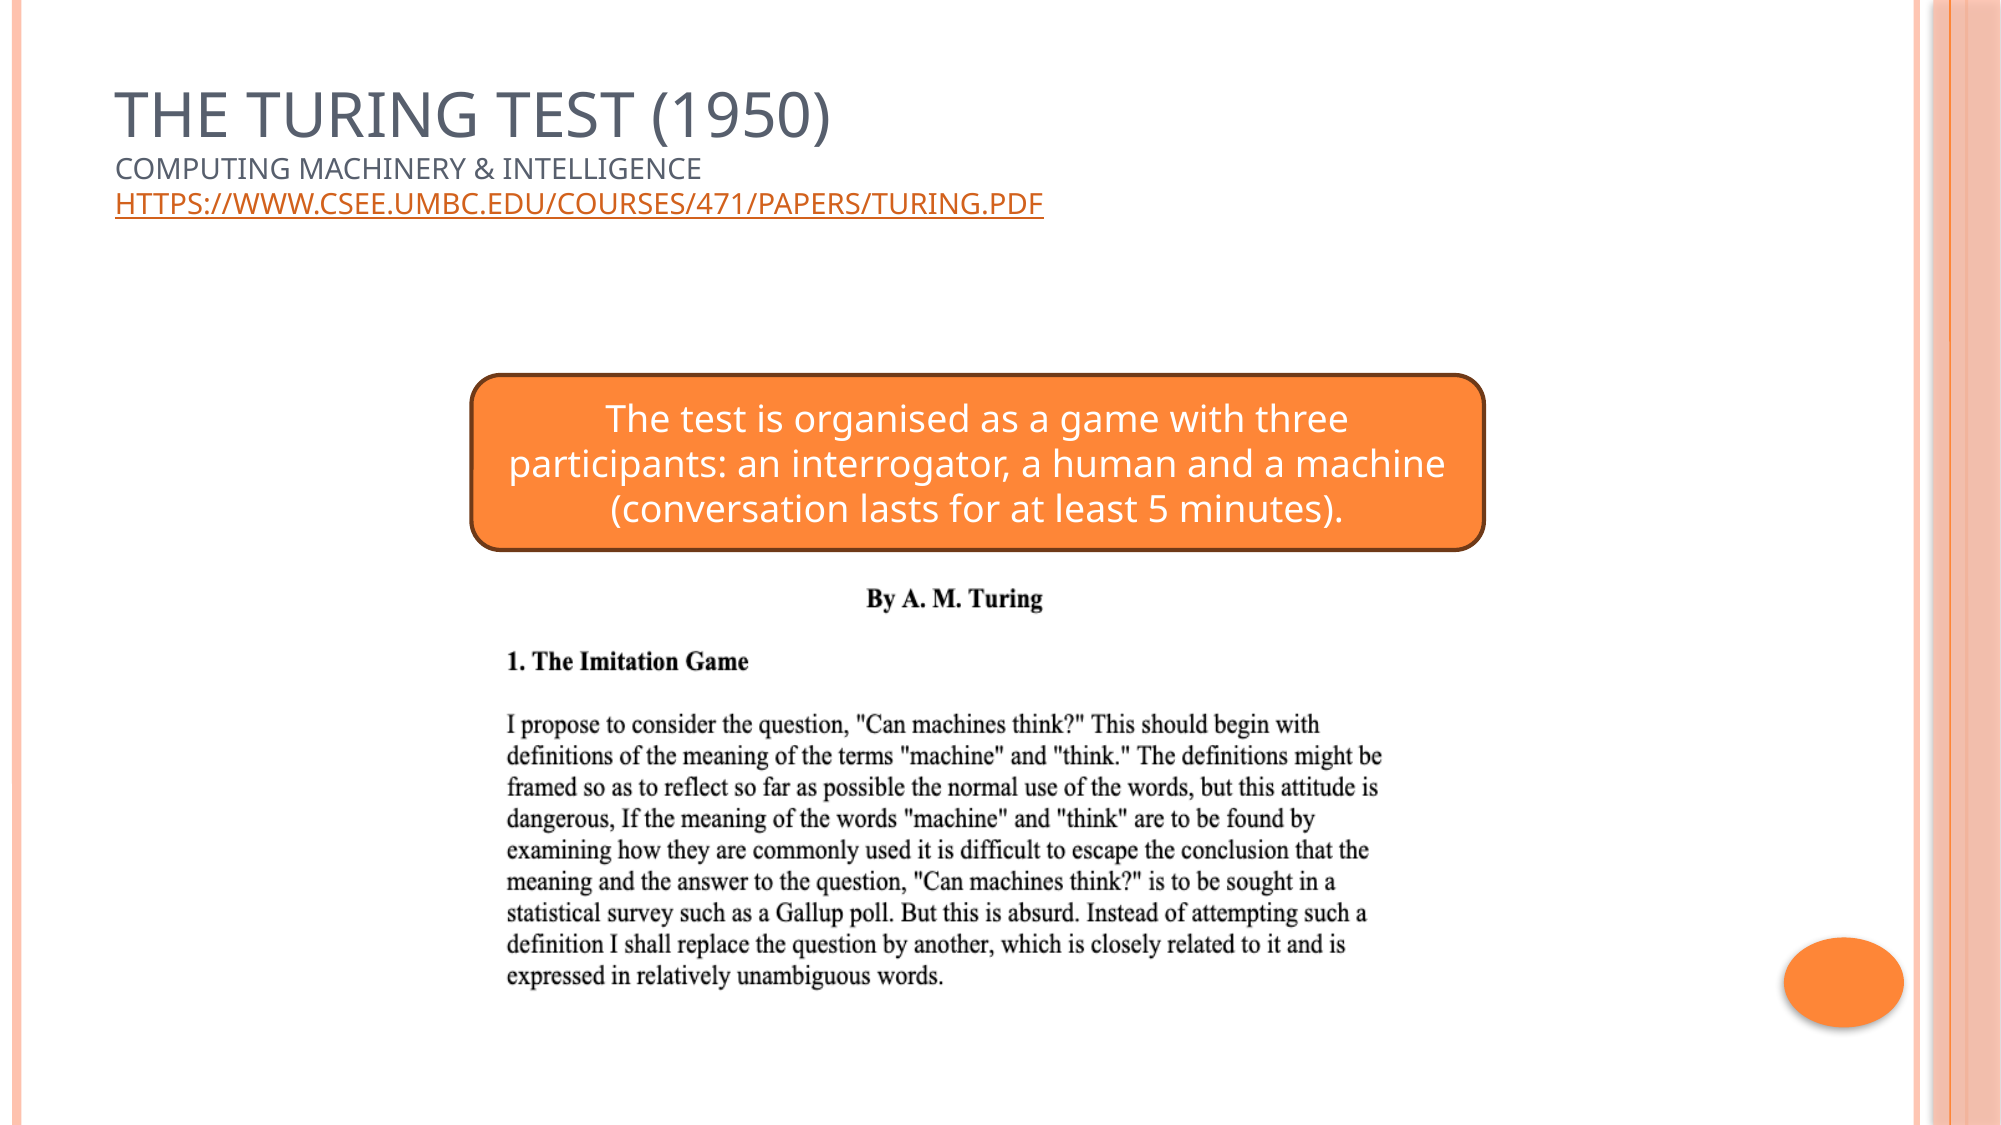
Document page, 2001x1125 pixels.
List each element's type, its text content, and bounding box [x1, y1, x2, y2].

picture [324, 261, 1588, 1013]
title The Turing Test (1950) COMPUTING MACHINERY & INTELLIGENCE https://www.csee.umbc.edu/courses/471/papers/turing.pdf [99, 45, 1734, 233]
